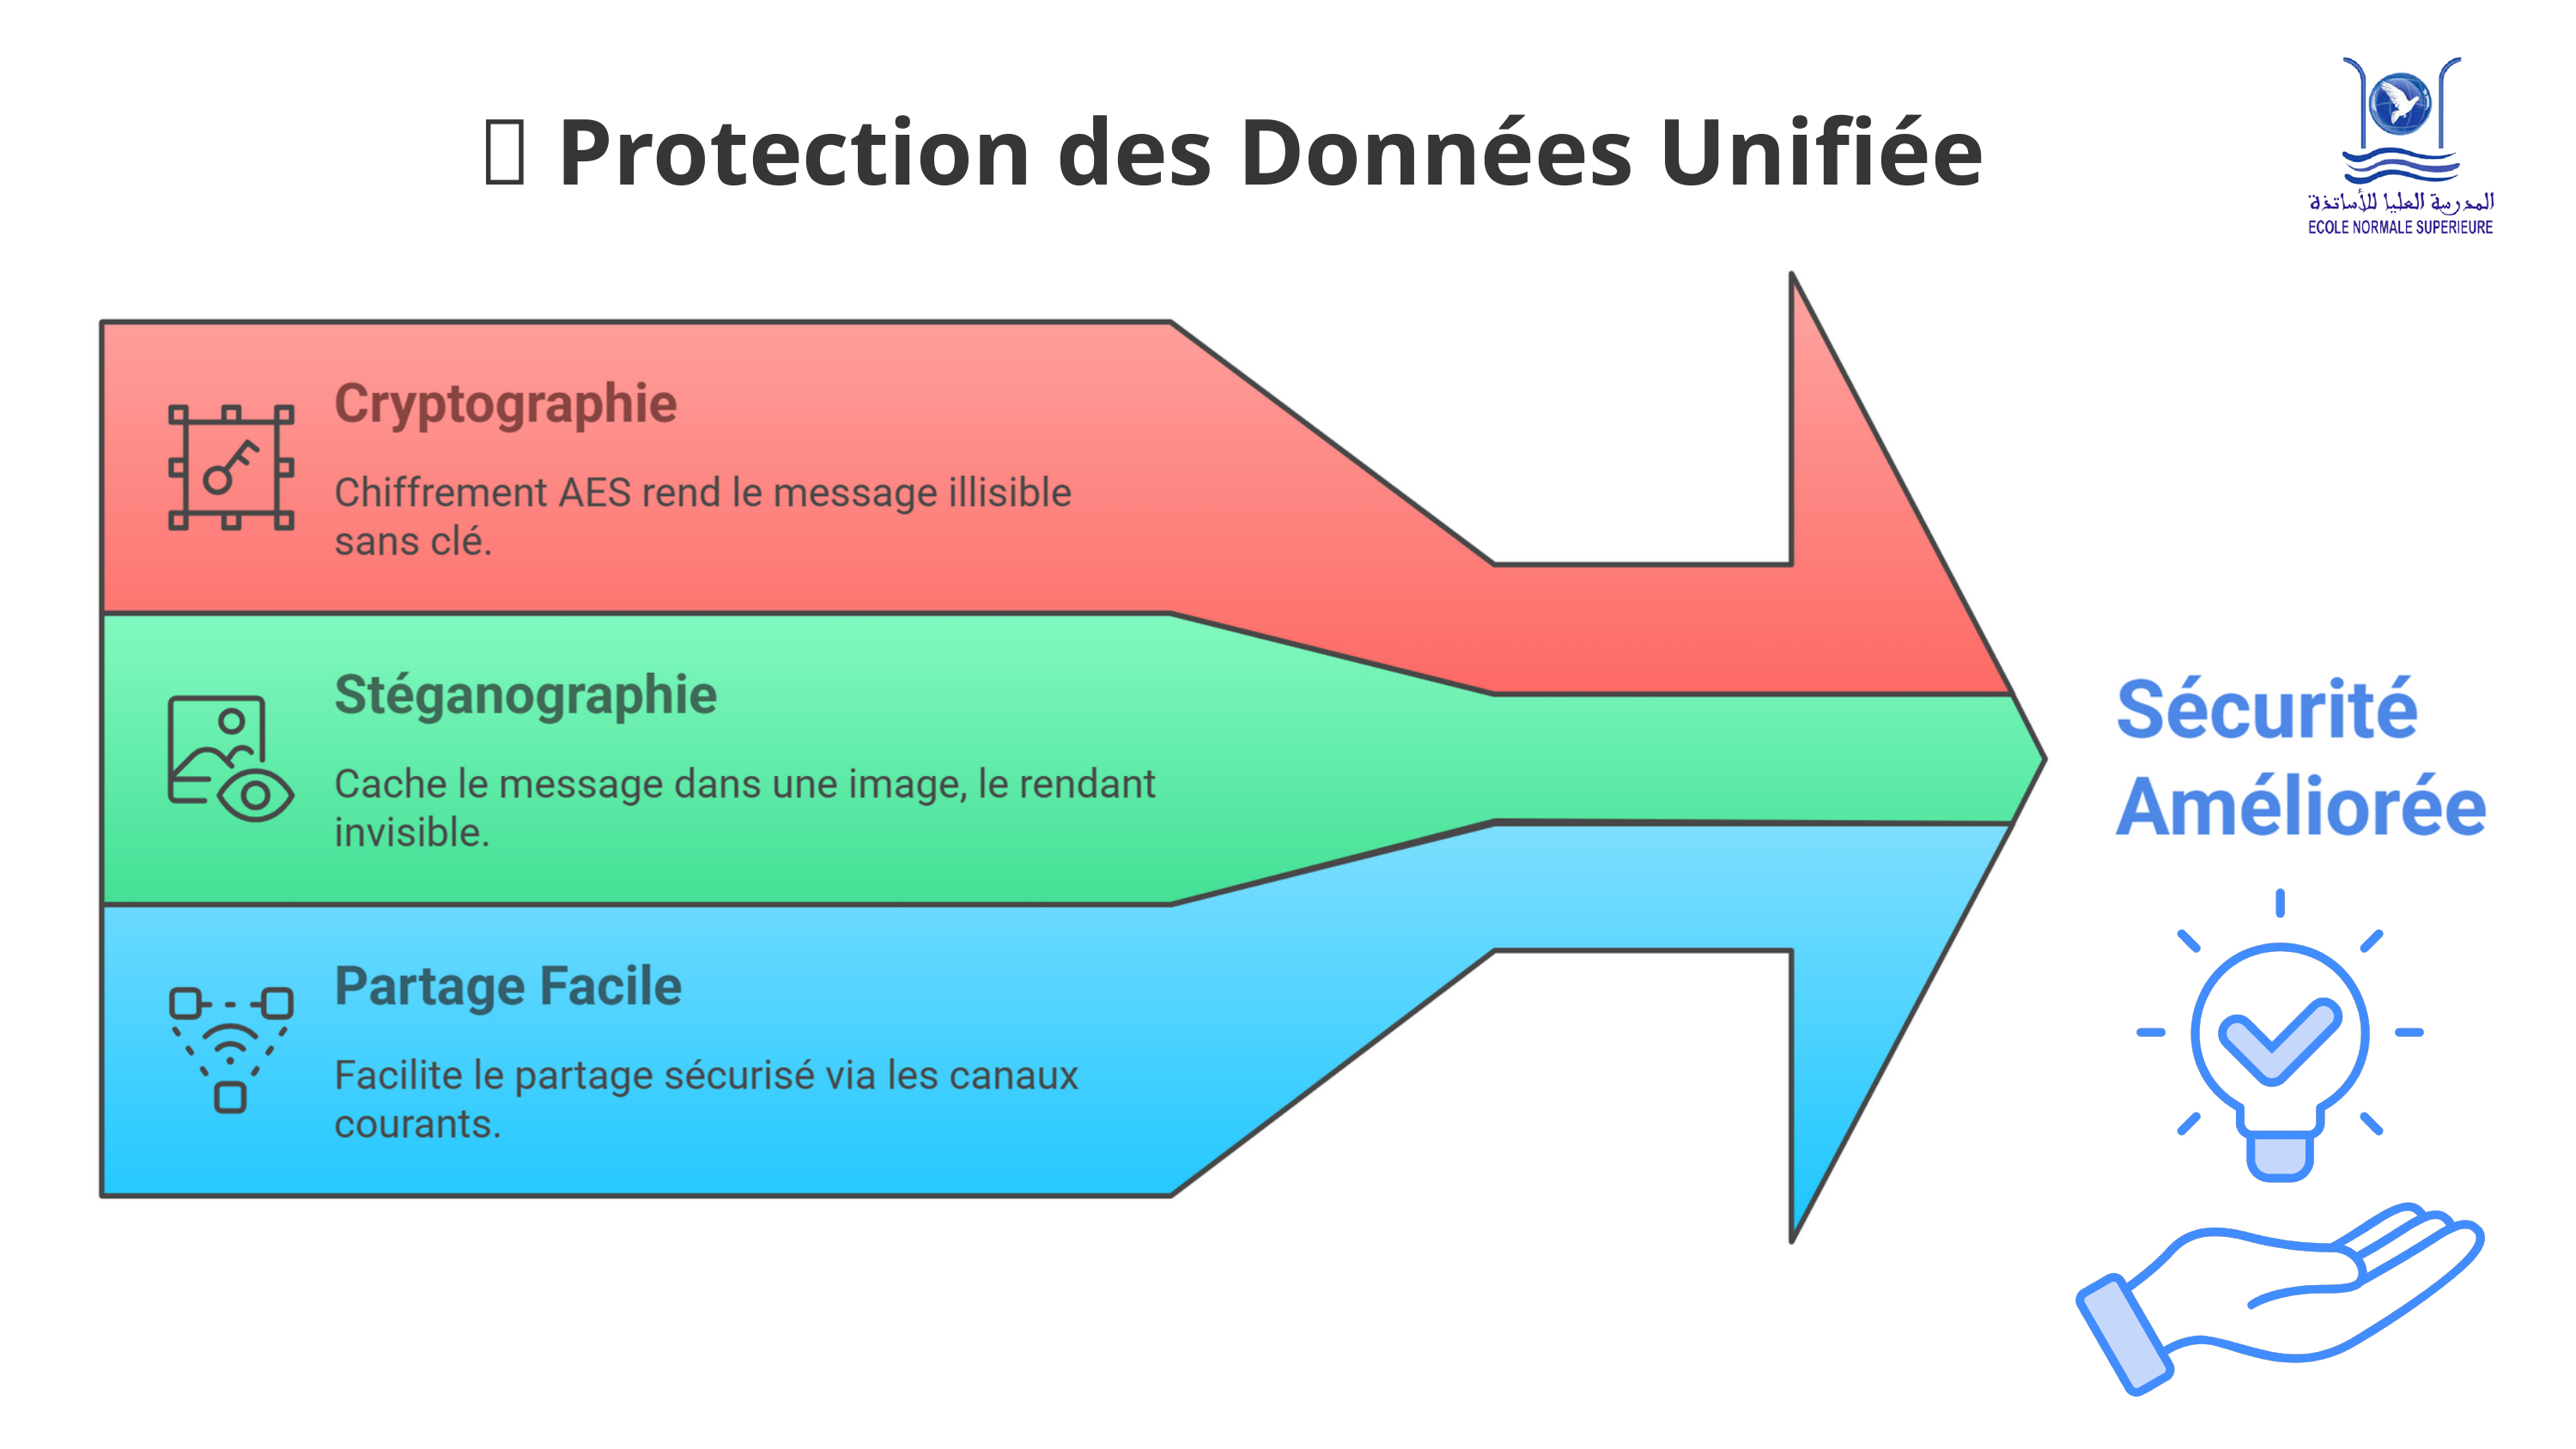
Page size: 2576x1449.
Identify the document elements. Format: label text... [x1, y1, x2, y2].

text_box [2281, 26, 2520, 264]
text_box 🎯 Protection des Données Unifiée [182, 75, 2282, 203]
text_box [0, 240, 2549, 1397]
text_box [2074, 888, 2489, 1397]
